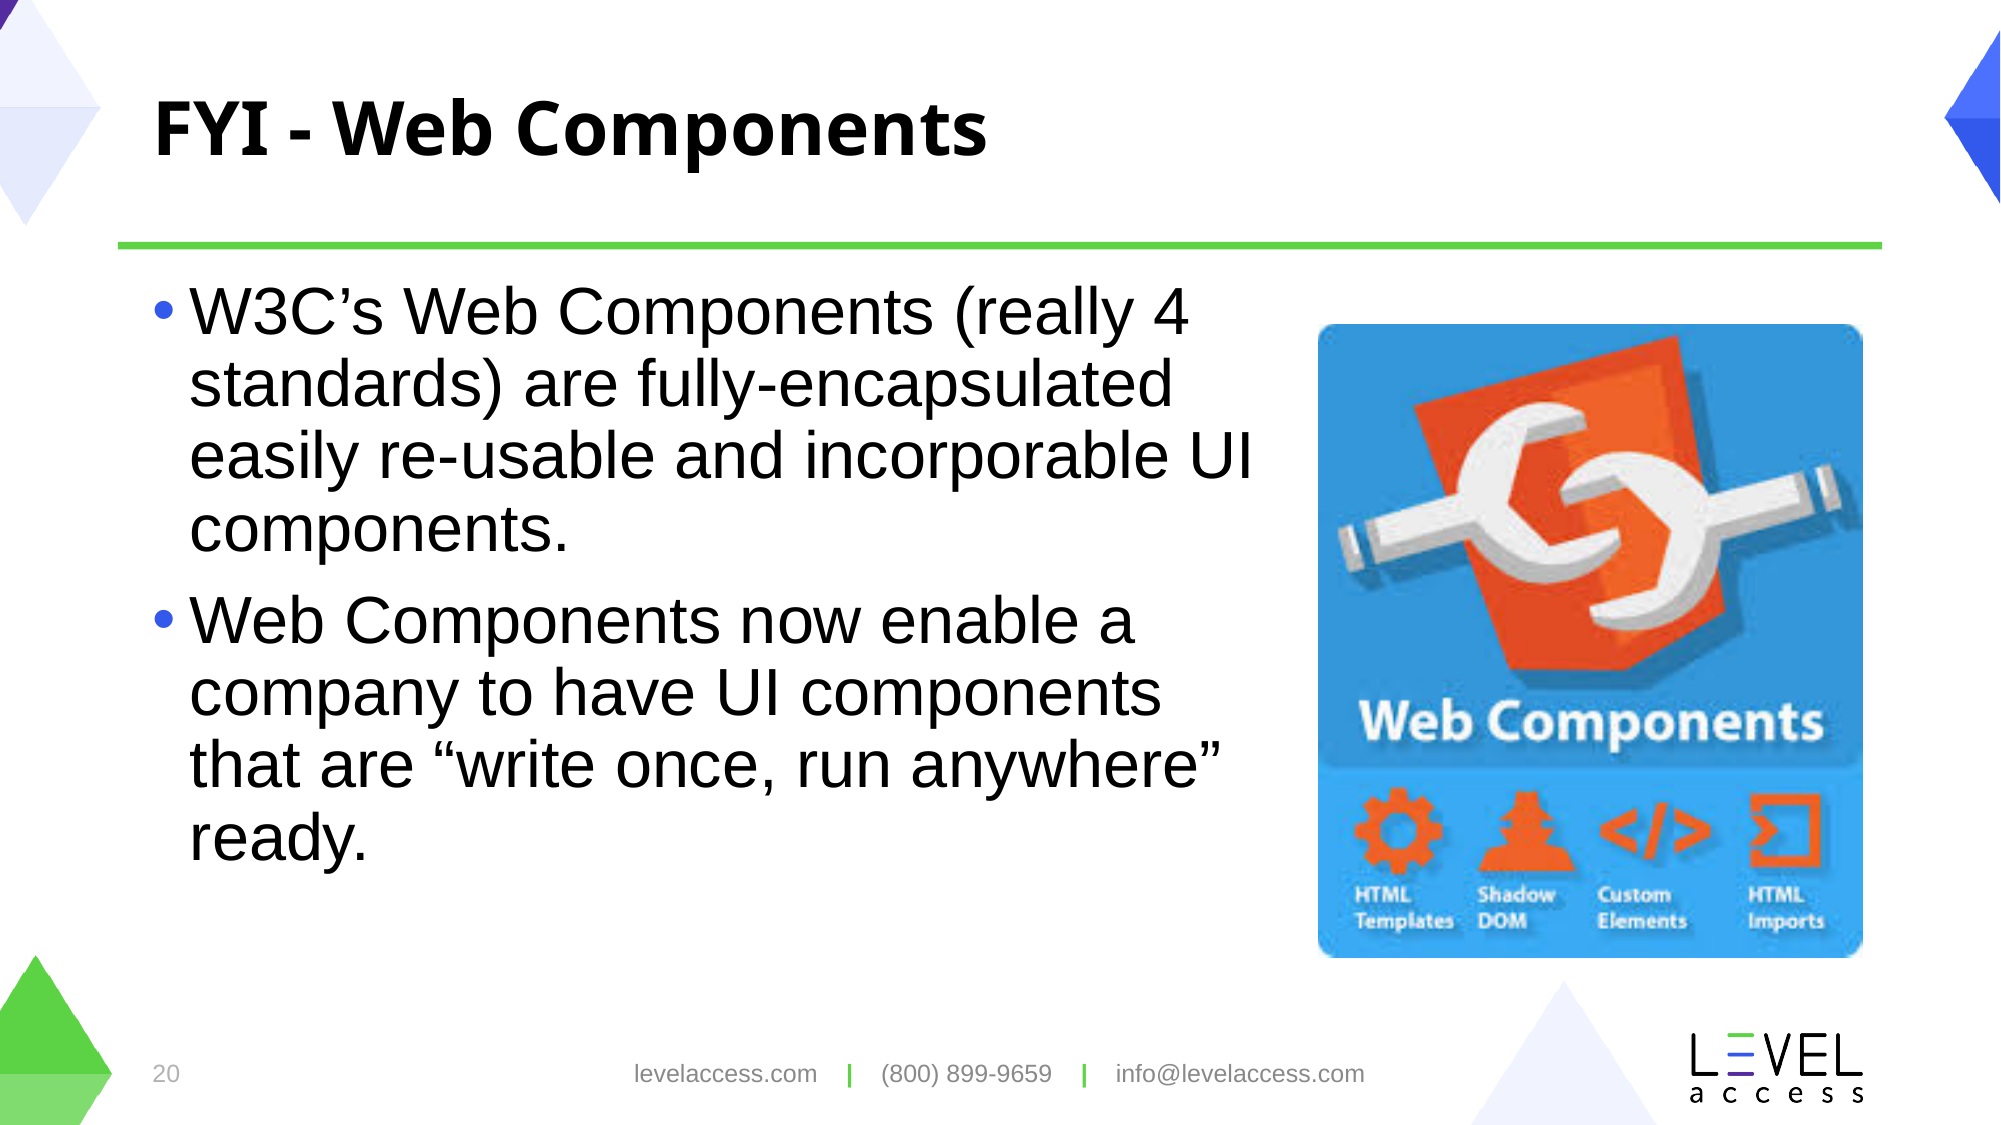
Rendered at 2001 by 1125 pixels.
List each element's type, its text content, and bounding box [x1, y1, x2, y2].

footer levelaccess.com | (800) 899-9659 | info@levelaccess.com [598, 1042, 1401, 1103]
list W3C’s Web Components (really 4 standards) are fully-encapsulated easily re-usable and incorporable UI components. Web Components now enable a company to have UI components that are “write once, run anywhere” ready. [137, 269, 1293, 1014]
picture [0, 0, 2001, 1125]
title FYI - Web Components [137, 74, 1863, 179]
slide_number 20 [137, 1042, 588, 1103]
